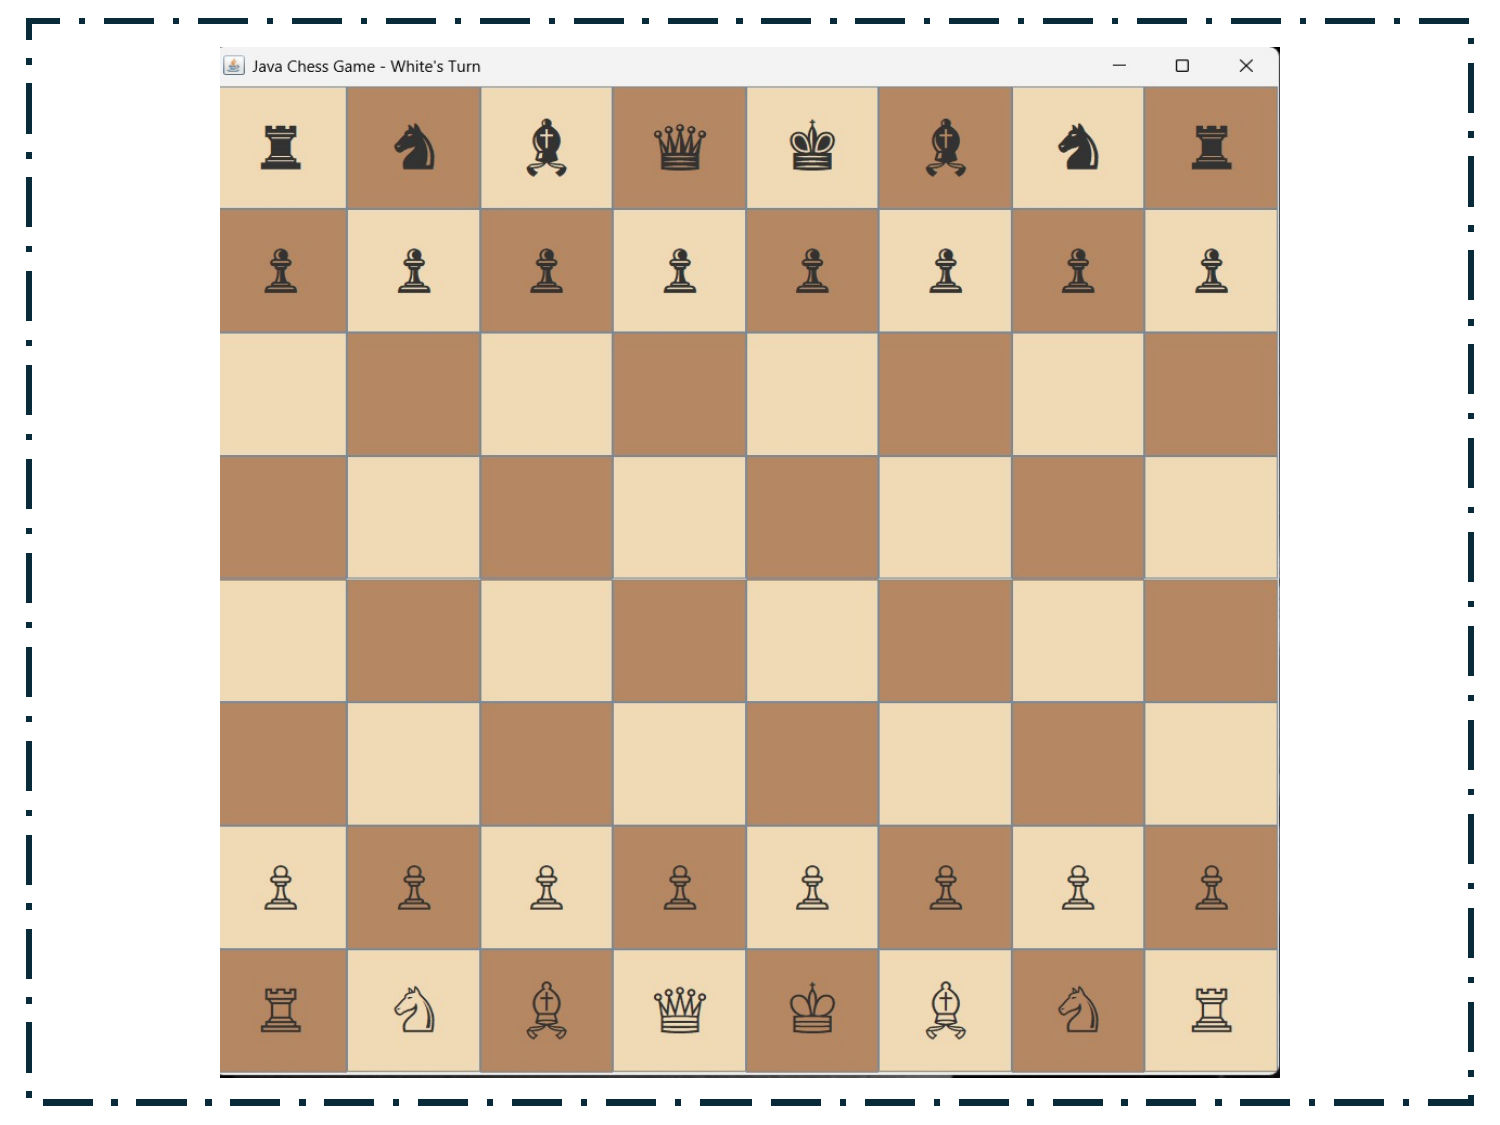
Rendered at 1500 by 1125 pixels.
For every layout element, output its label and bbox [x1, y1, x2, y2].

list [219, 46, 1280, 1079]
